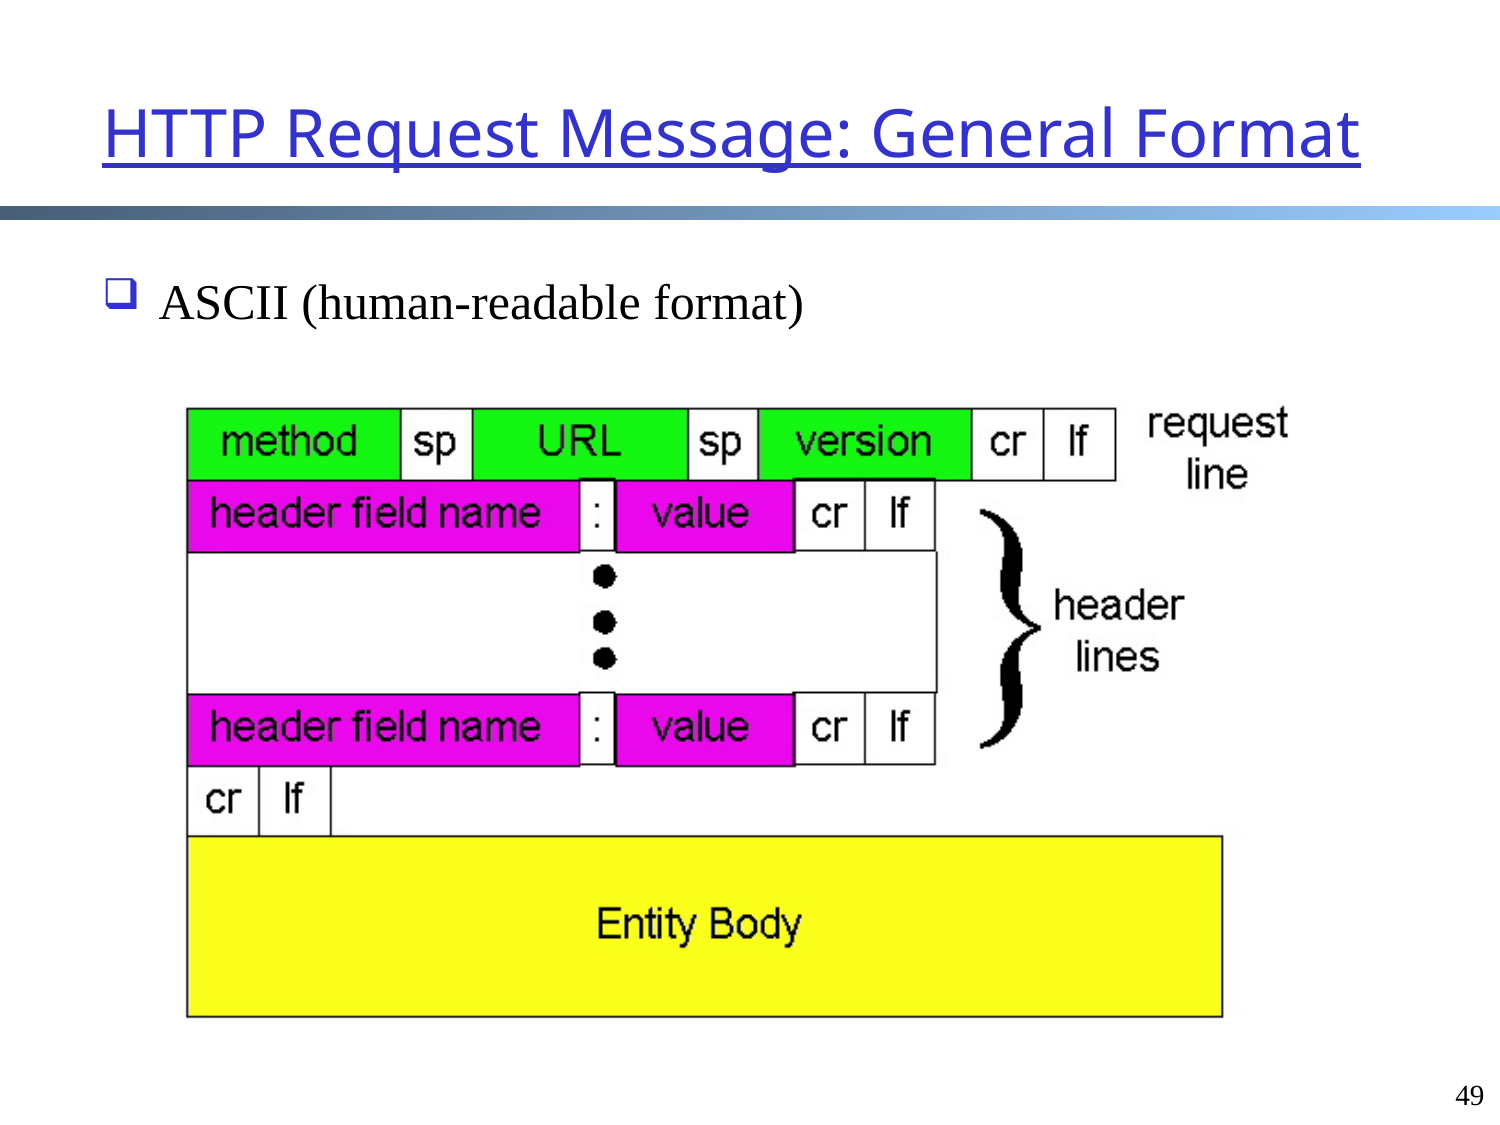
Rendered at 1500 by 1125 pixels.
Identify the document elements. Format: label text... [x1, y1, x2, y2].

picture [183, 399, 1417, 1020]
text_box ASCII (human-readable format) [87, 262, 1363, 1025]
text_box HTTP Request Message: General Format [87, 37, 1408, 225]
slide_number 49 [1424, 1068, 1500, 1125]
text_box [1424, 207, 1428, 219]
